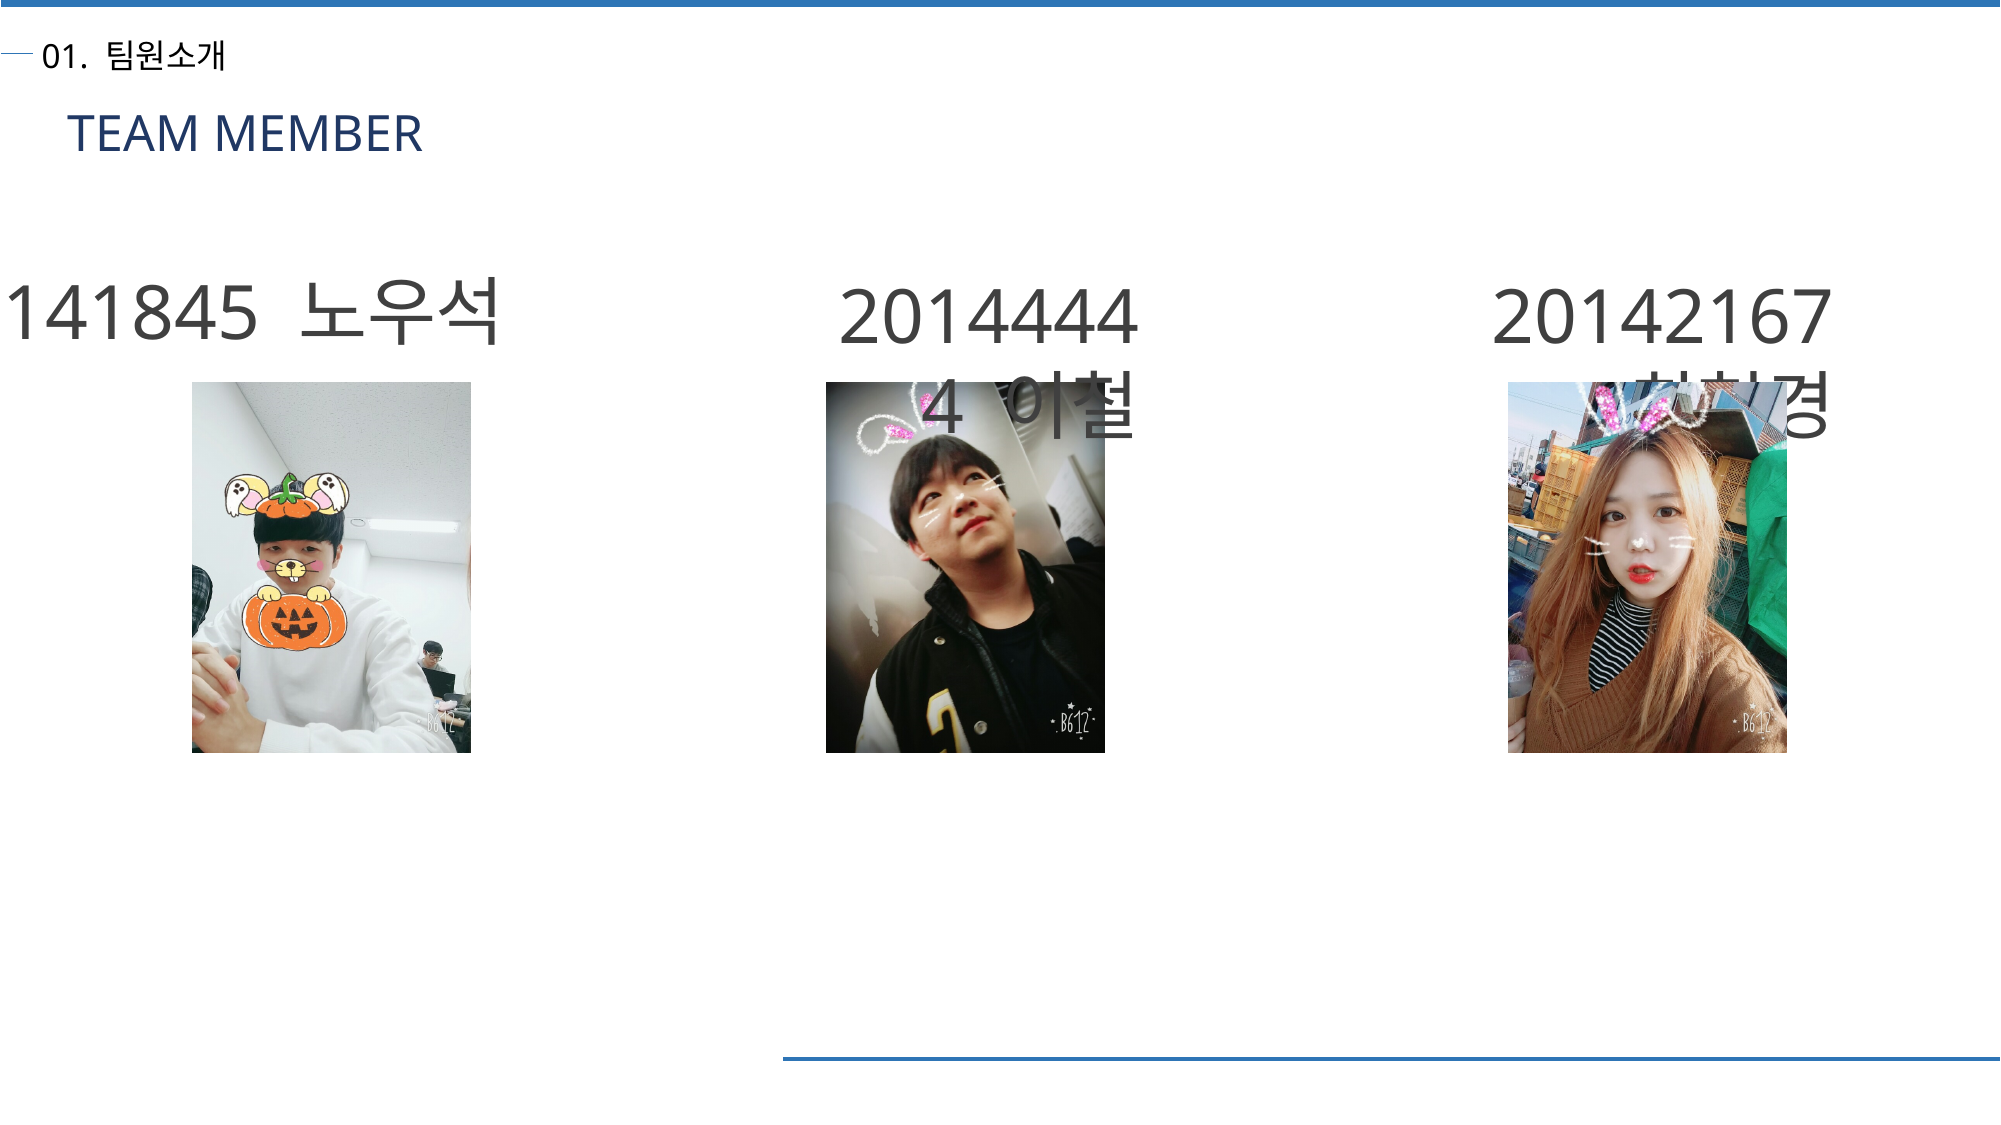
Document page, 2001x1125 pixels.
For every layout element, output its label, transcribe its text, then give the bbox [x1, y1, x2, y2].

picture [826, 382, 1105, 753]
text_box 20142167 최현경 [1445, 260, 1850, 456]
text_box 20141845 노우석 [0, 257, 520, 363]
text_box TEAM MEMBER [53, 94, 1175, 170]
picture [1508, 382, 1787, 753]
picture [192, 382, 471, 753]
text_box 20144444 이철 [783, 260, 1155, 456]
text_box 01. 팀원소개 [26, 28, 282, 83]
